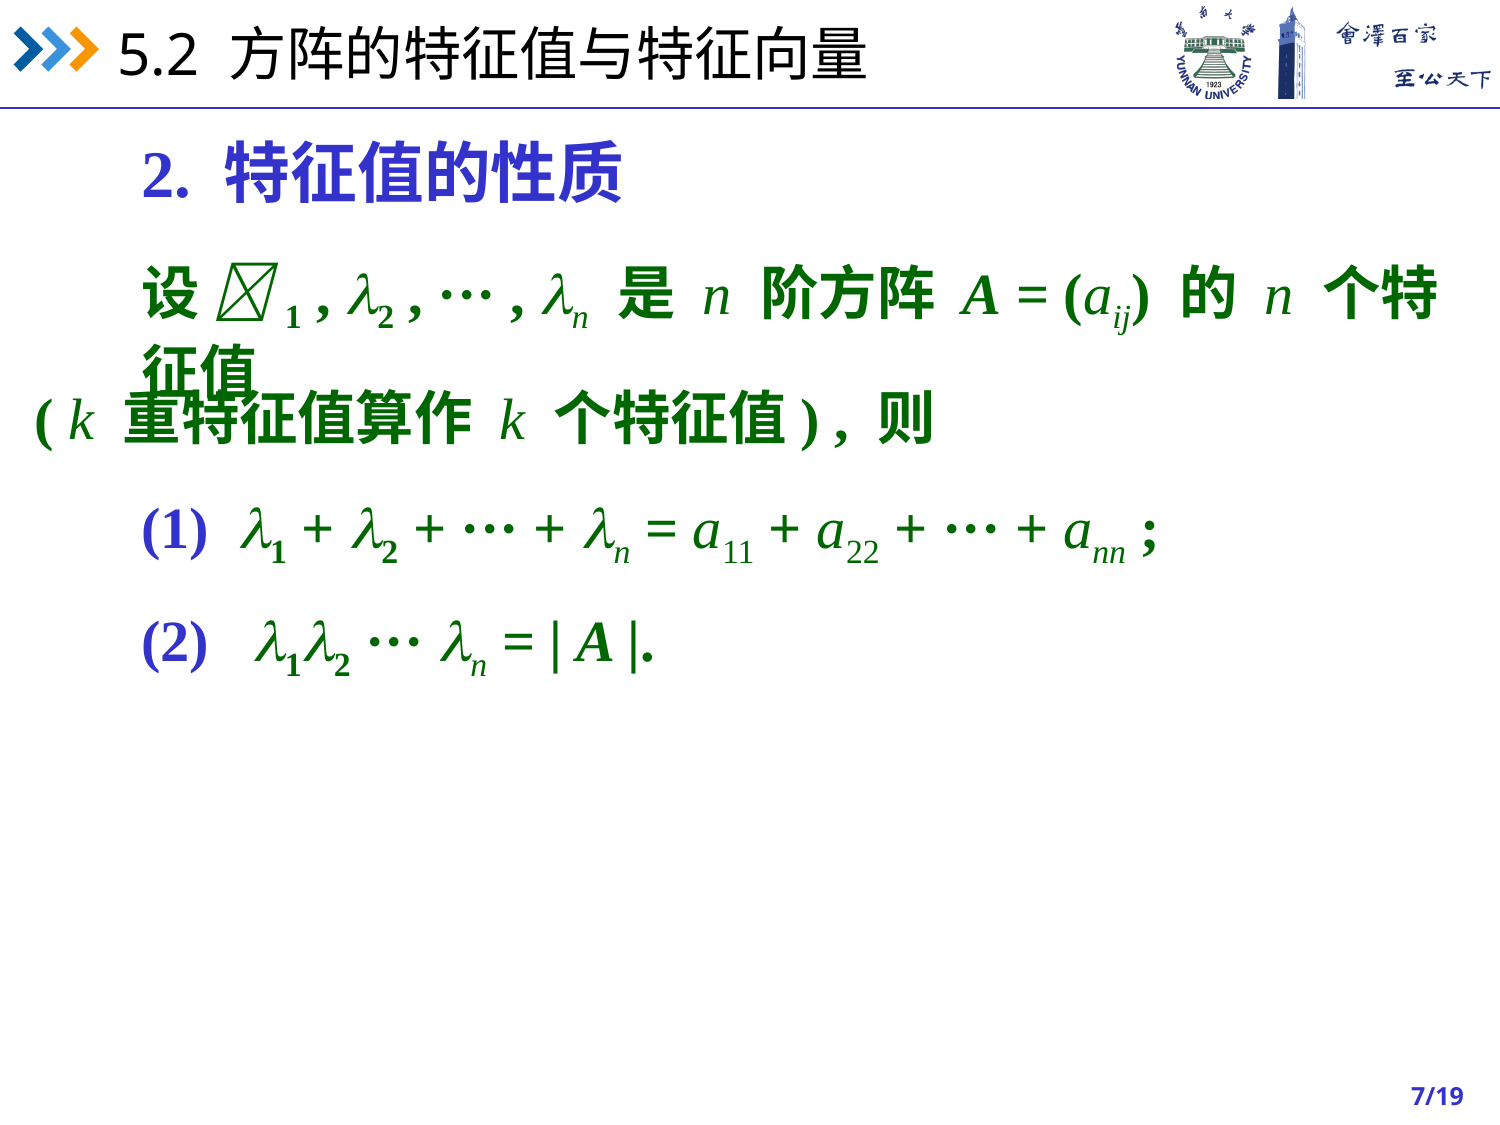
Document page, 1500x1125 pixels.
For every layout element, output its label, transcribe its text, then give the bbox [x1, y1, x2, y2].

text_box (1) 1 + 2 + ··· + n = a11 + a22 + ··· + ann ; [126, 483, 1252, 578]
text_box 2. 特征值的性质 [126, 123, 658, 219]
picture [1272, 6, 1496, 99]
text_box 设 1 , 2 , ··· , n 是 n 阶方阵 A = (aij) 的 n 个特征值 [126, 248, 1500, 413]
text_box ( k 重特征值算作 k 个特征值) , 则 [19, 373, 1303, 459]
picture [1175, 6, 1256, 99]
text_box (2) 12 ··· n = | A |. [126, 595, 764, 691]
